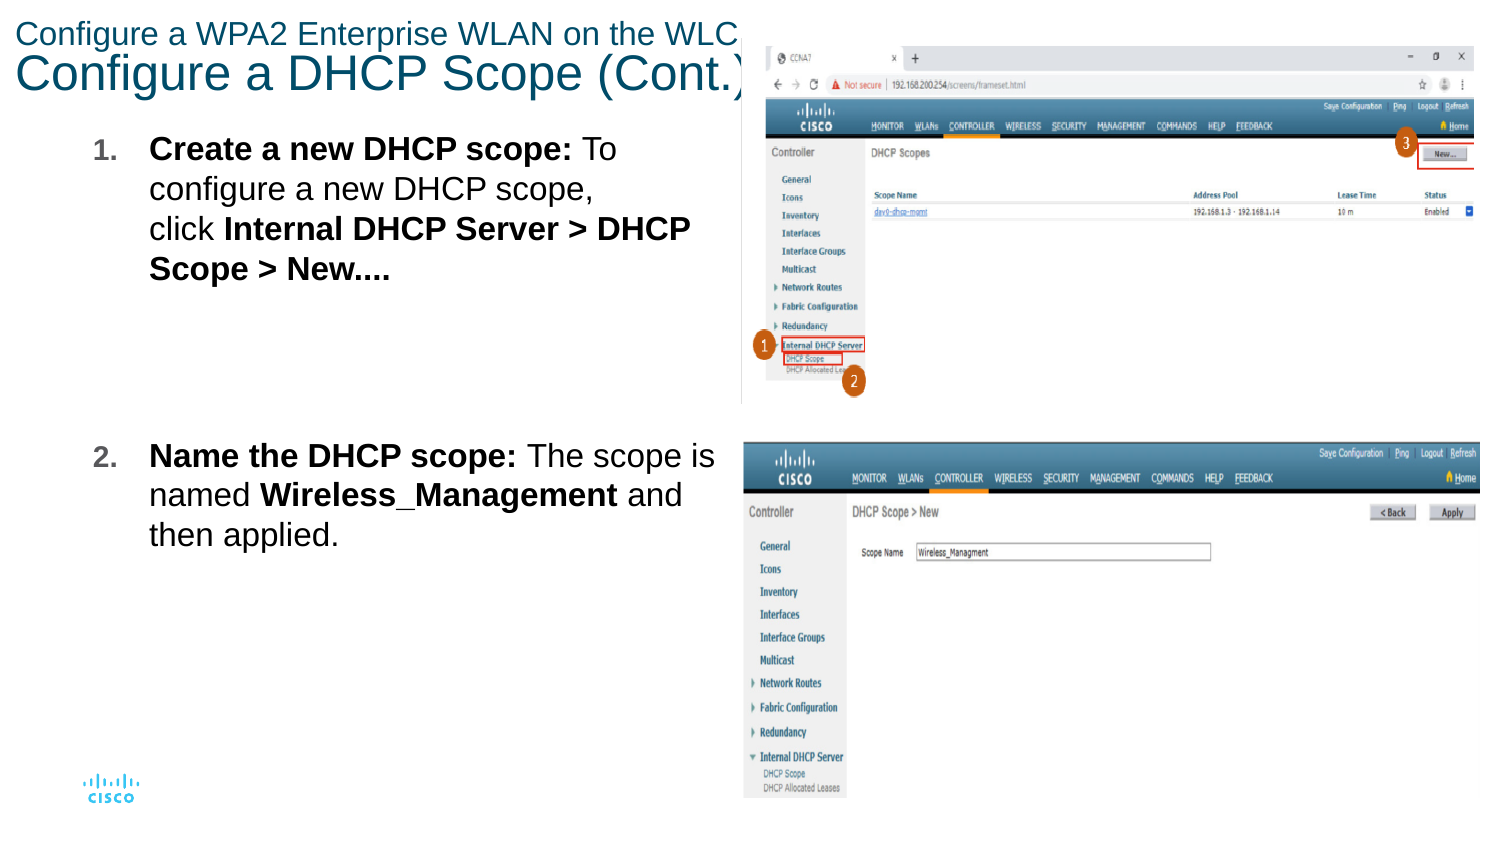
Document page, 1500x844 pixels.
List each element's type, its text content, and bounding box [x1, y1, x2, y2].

title Configure a WPA2 Enterprise WLAN on the WLC Configure a DHCP Scope (Cont.) [0, 0, 1369, 121]
list Create a new DHCP scope: To configure a new DHCP scope, click Internal DHCP Server > DHCP Scope > New.... Name the DHCP scope: The scope is named Wireless_Management and then applied. [77, 120, 742, 536]
picture [741, 434, 1482, 799]
picture [741, 38, 1482, 404]
